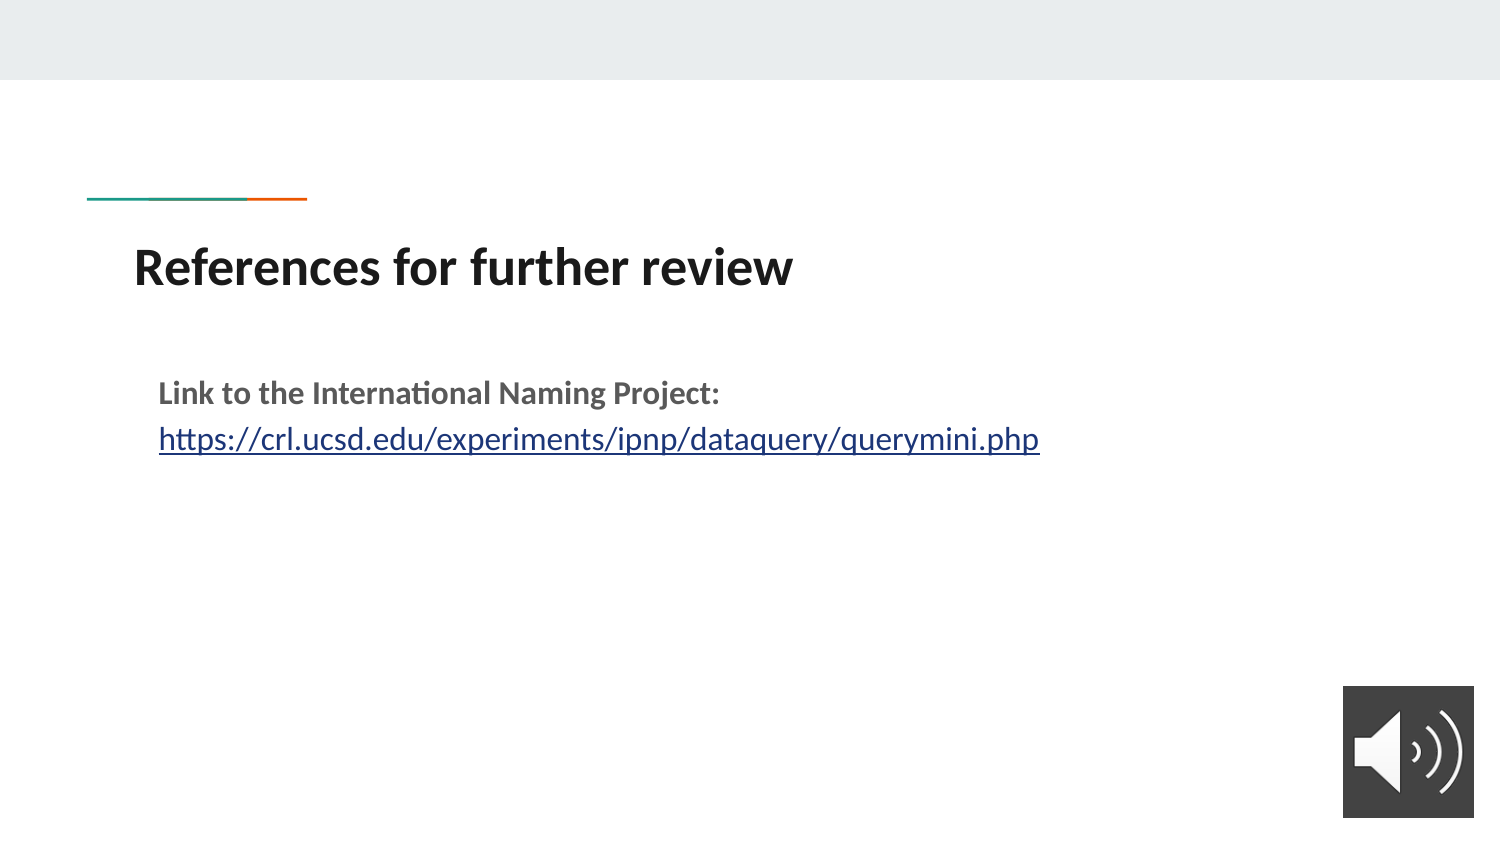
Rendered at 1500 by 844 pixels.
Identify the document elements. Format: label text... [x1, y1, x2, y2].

title References for further review [119, 216, 1381, 304]
picture [1341, 685, 1476, 819]
list Link to the International Naming Project: https://crl.ucsd.edu/experiments/ipnp/dataquery/querymini.php [119, 304, 1381, 844]
